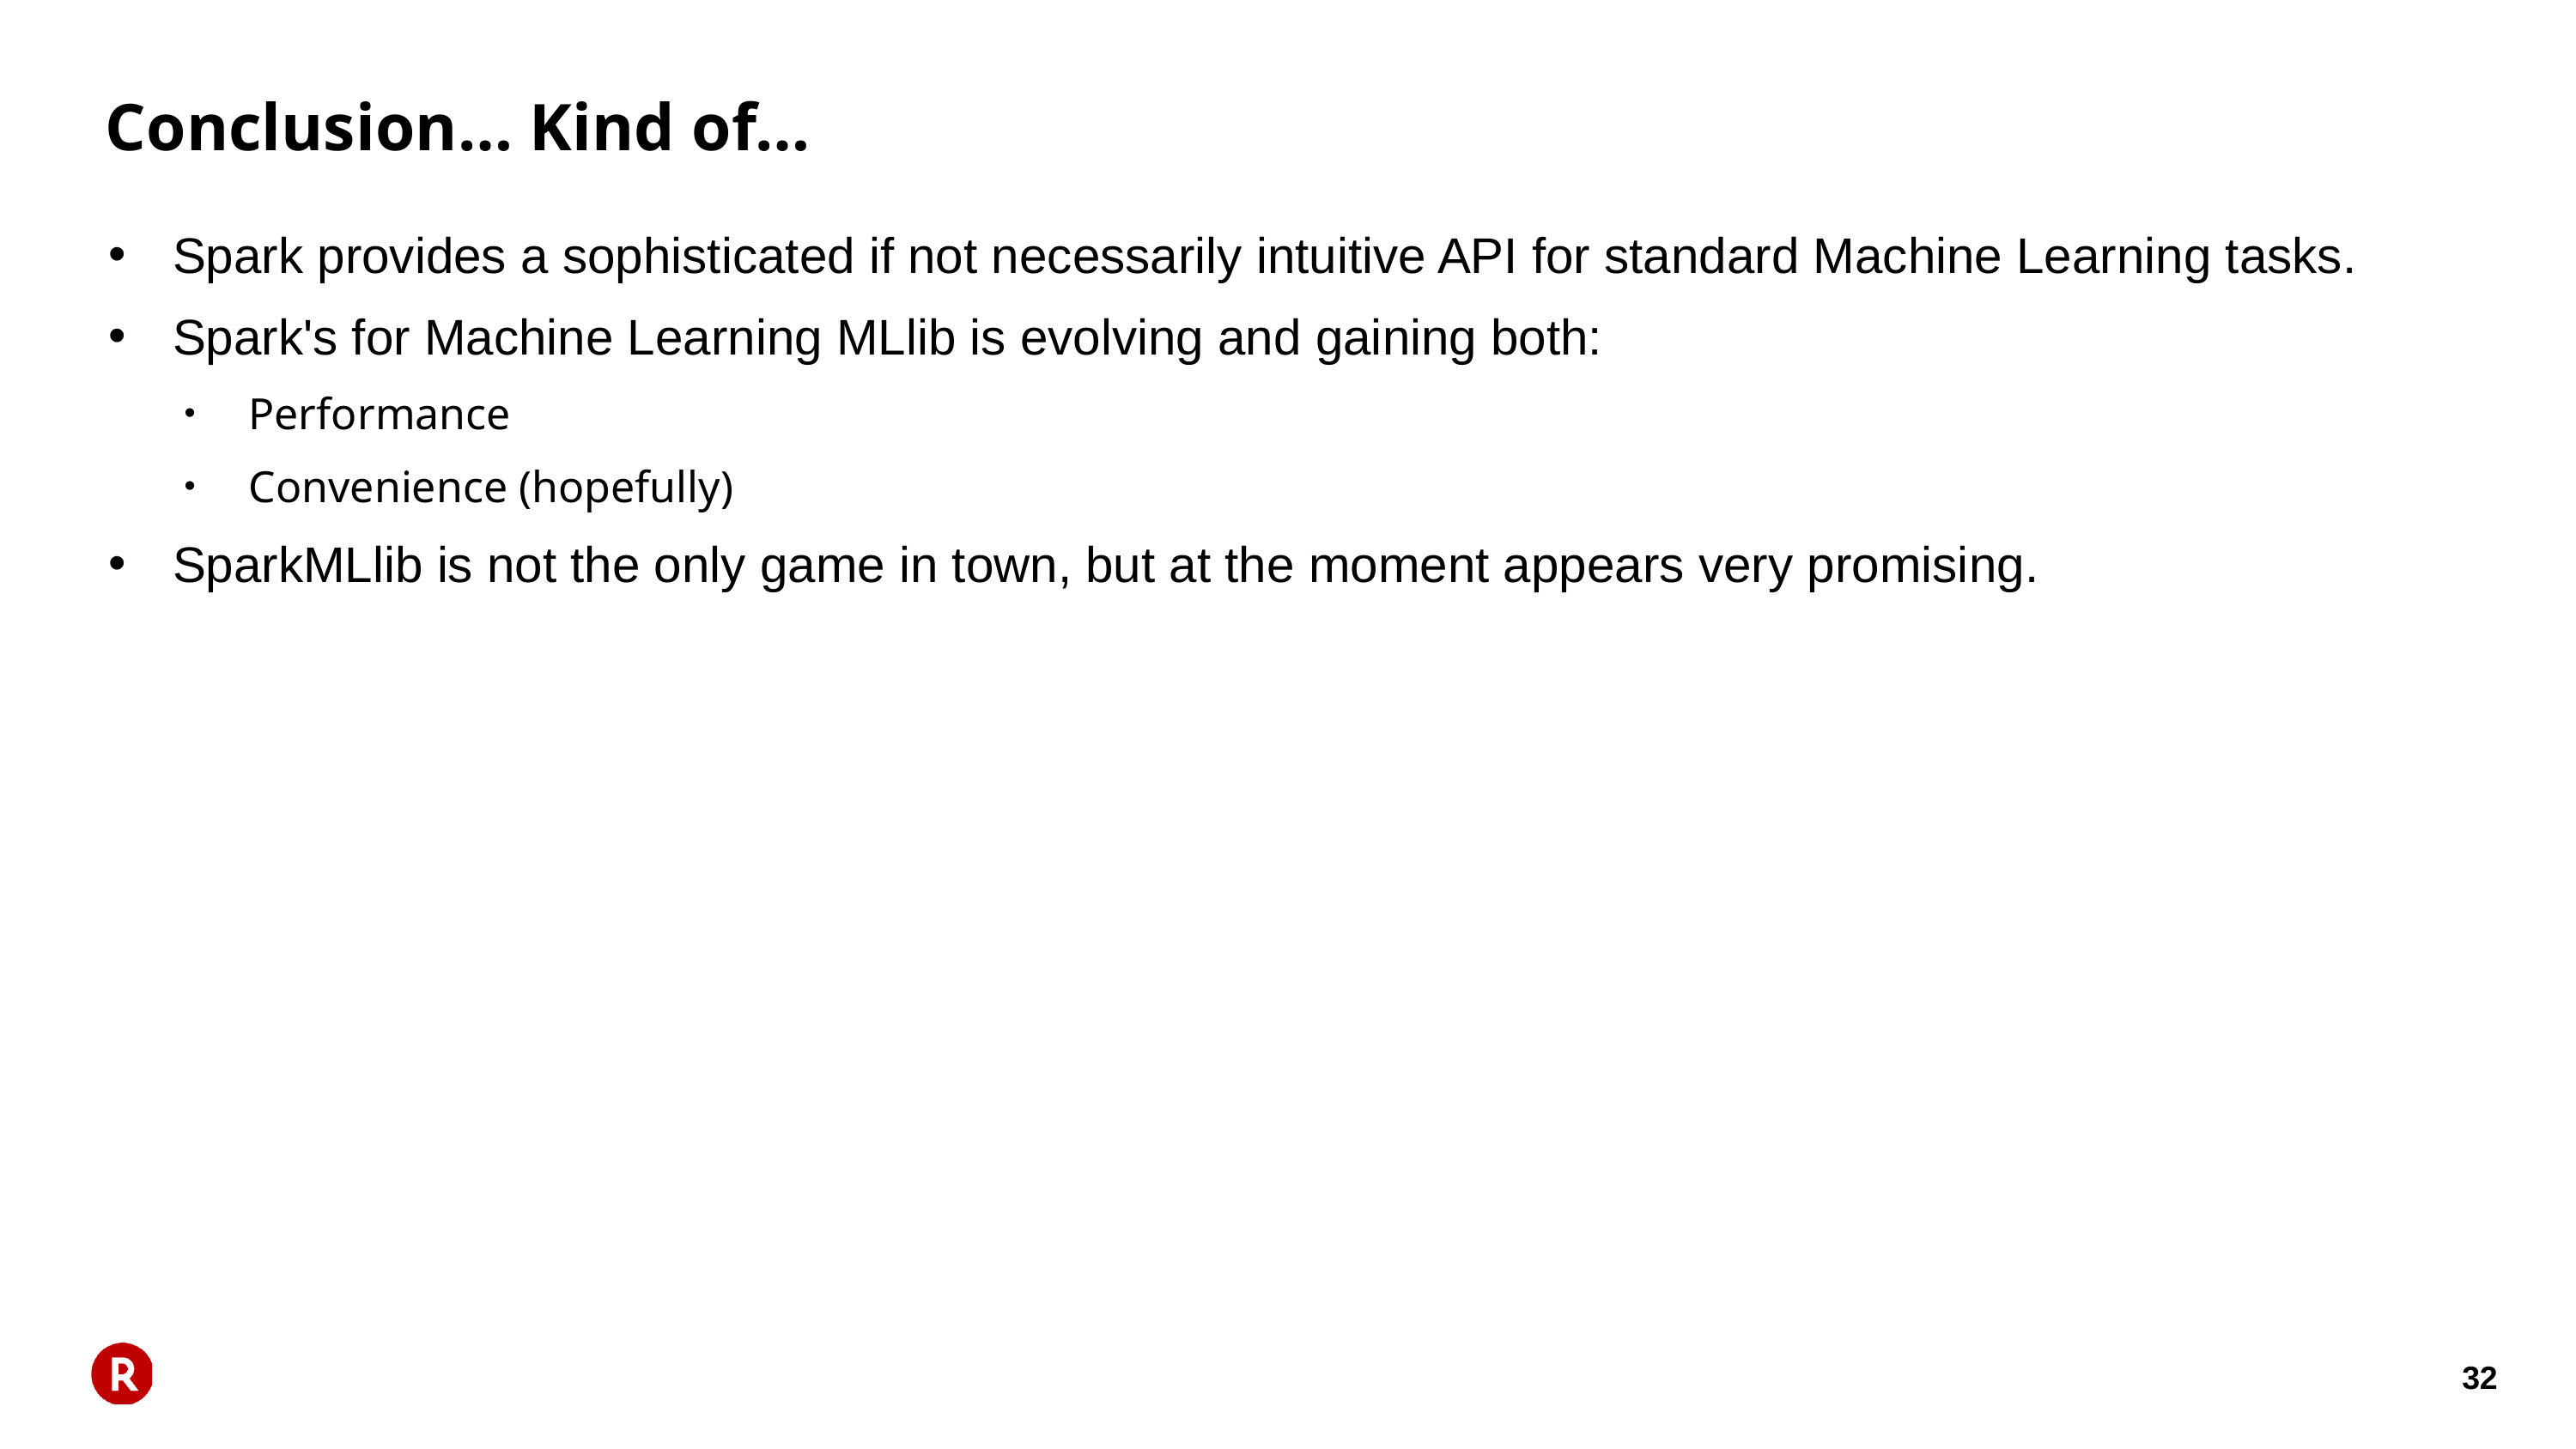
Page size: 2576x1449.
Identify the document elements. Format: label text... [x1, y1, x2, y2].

title Conclusion… Kind of… [94, 67, 2486, 183]
list Spark provides a sophisticated if not necessarily intuitive API for standard Machine Learning tasks. Spark's for Machine Learning MLlib is evolving and gaining both: Performance Convenience (hopefully) SparkMLlib is not the only game in town, but at the moment appears very promising. [95, 217, 2485, 1307]
